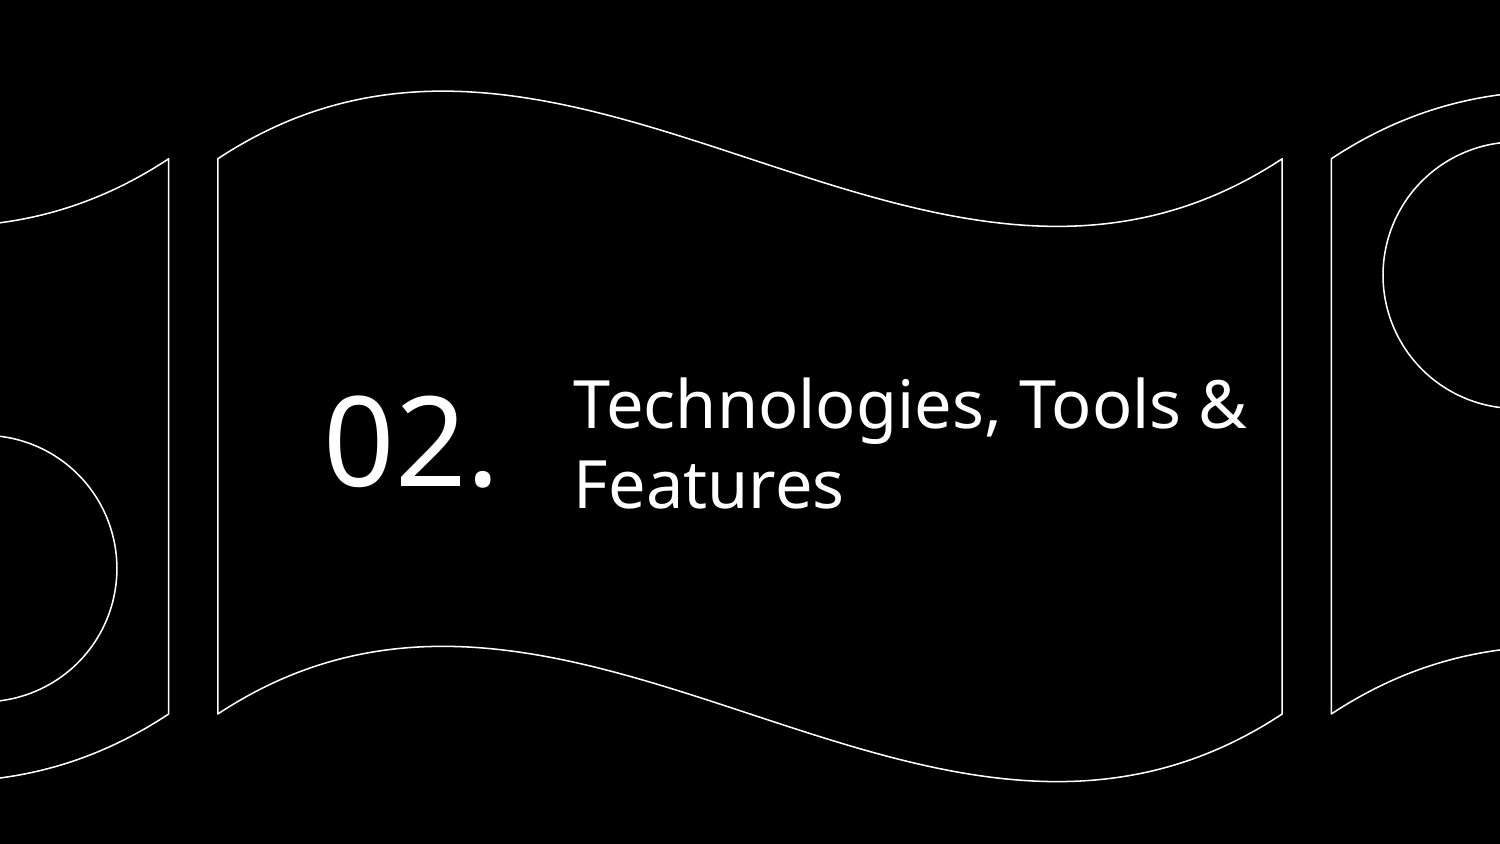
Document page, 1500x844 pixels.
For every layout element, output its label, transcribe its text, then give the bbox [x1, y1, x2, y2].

title Technologies, Tools & Features [558, 285, 1325, 599]
title 02. [278, 367, 546, 506]
